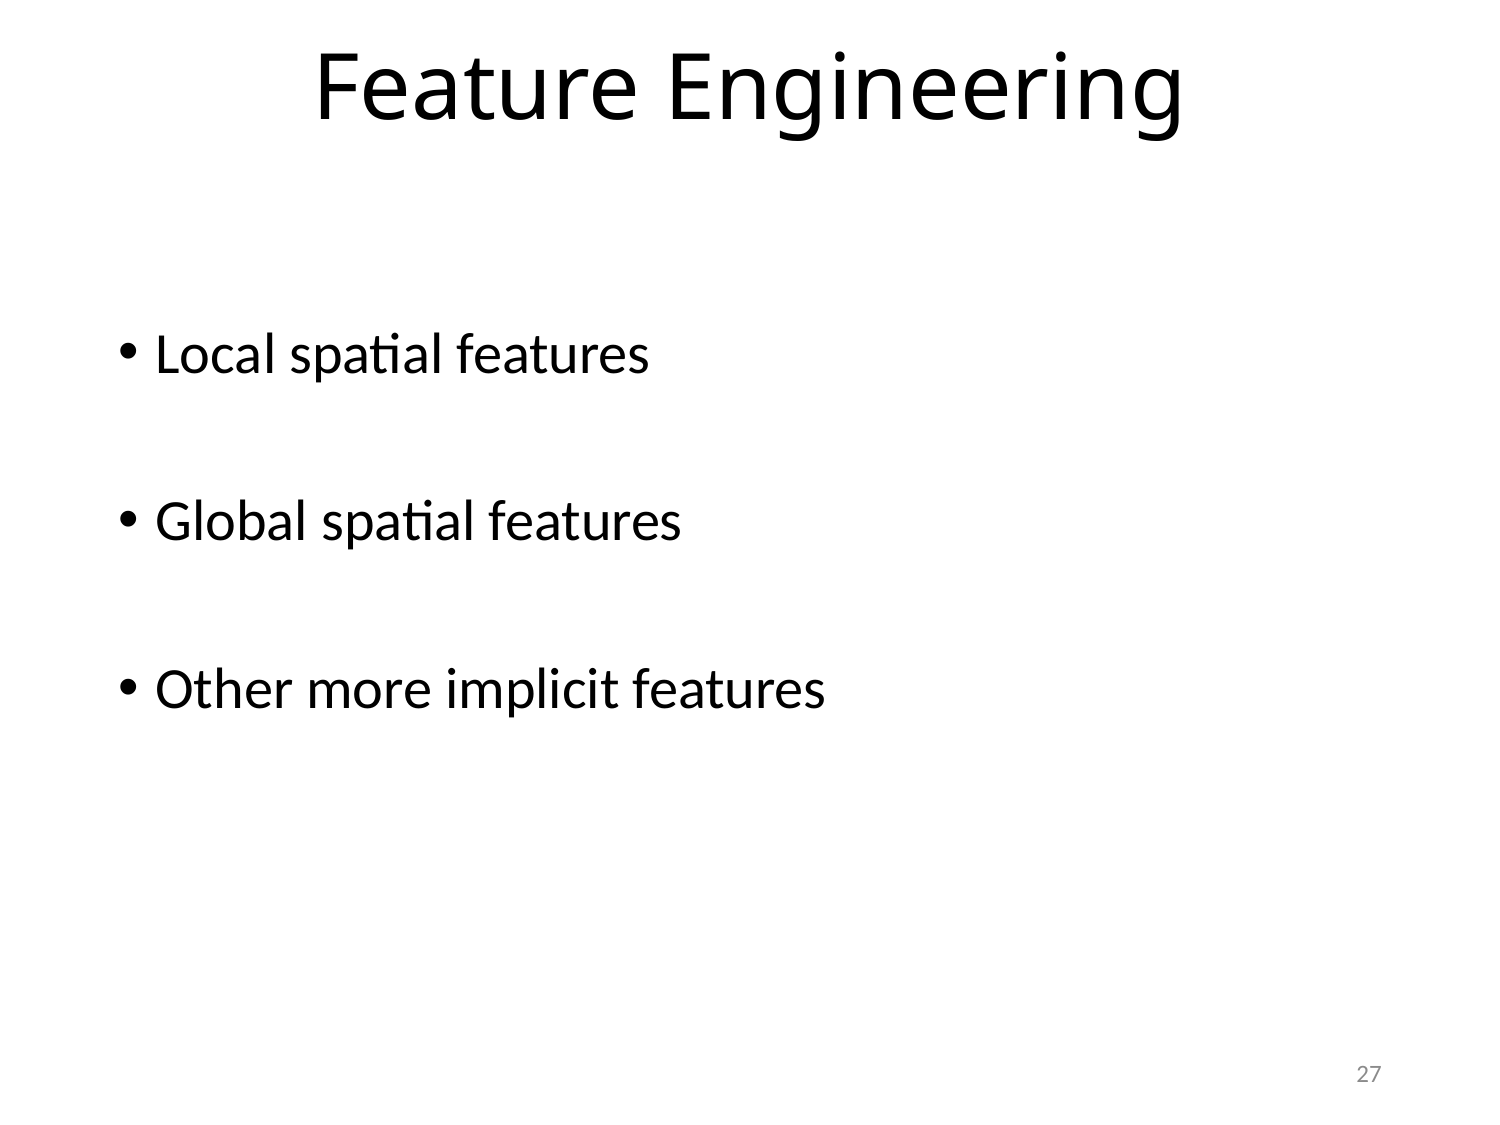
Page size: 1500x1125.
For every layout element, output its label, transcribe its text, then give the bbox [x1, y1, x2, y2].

list Local spatial features Global spatial features Other more implicit features [103, 224, 1397, 939]
slide_number 27 [1059, 1042, 1397, 1103]
title Feature Engineering [103, 0, 1397, 199]
